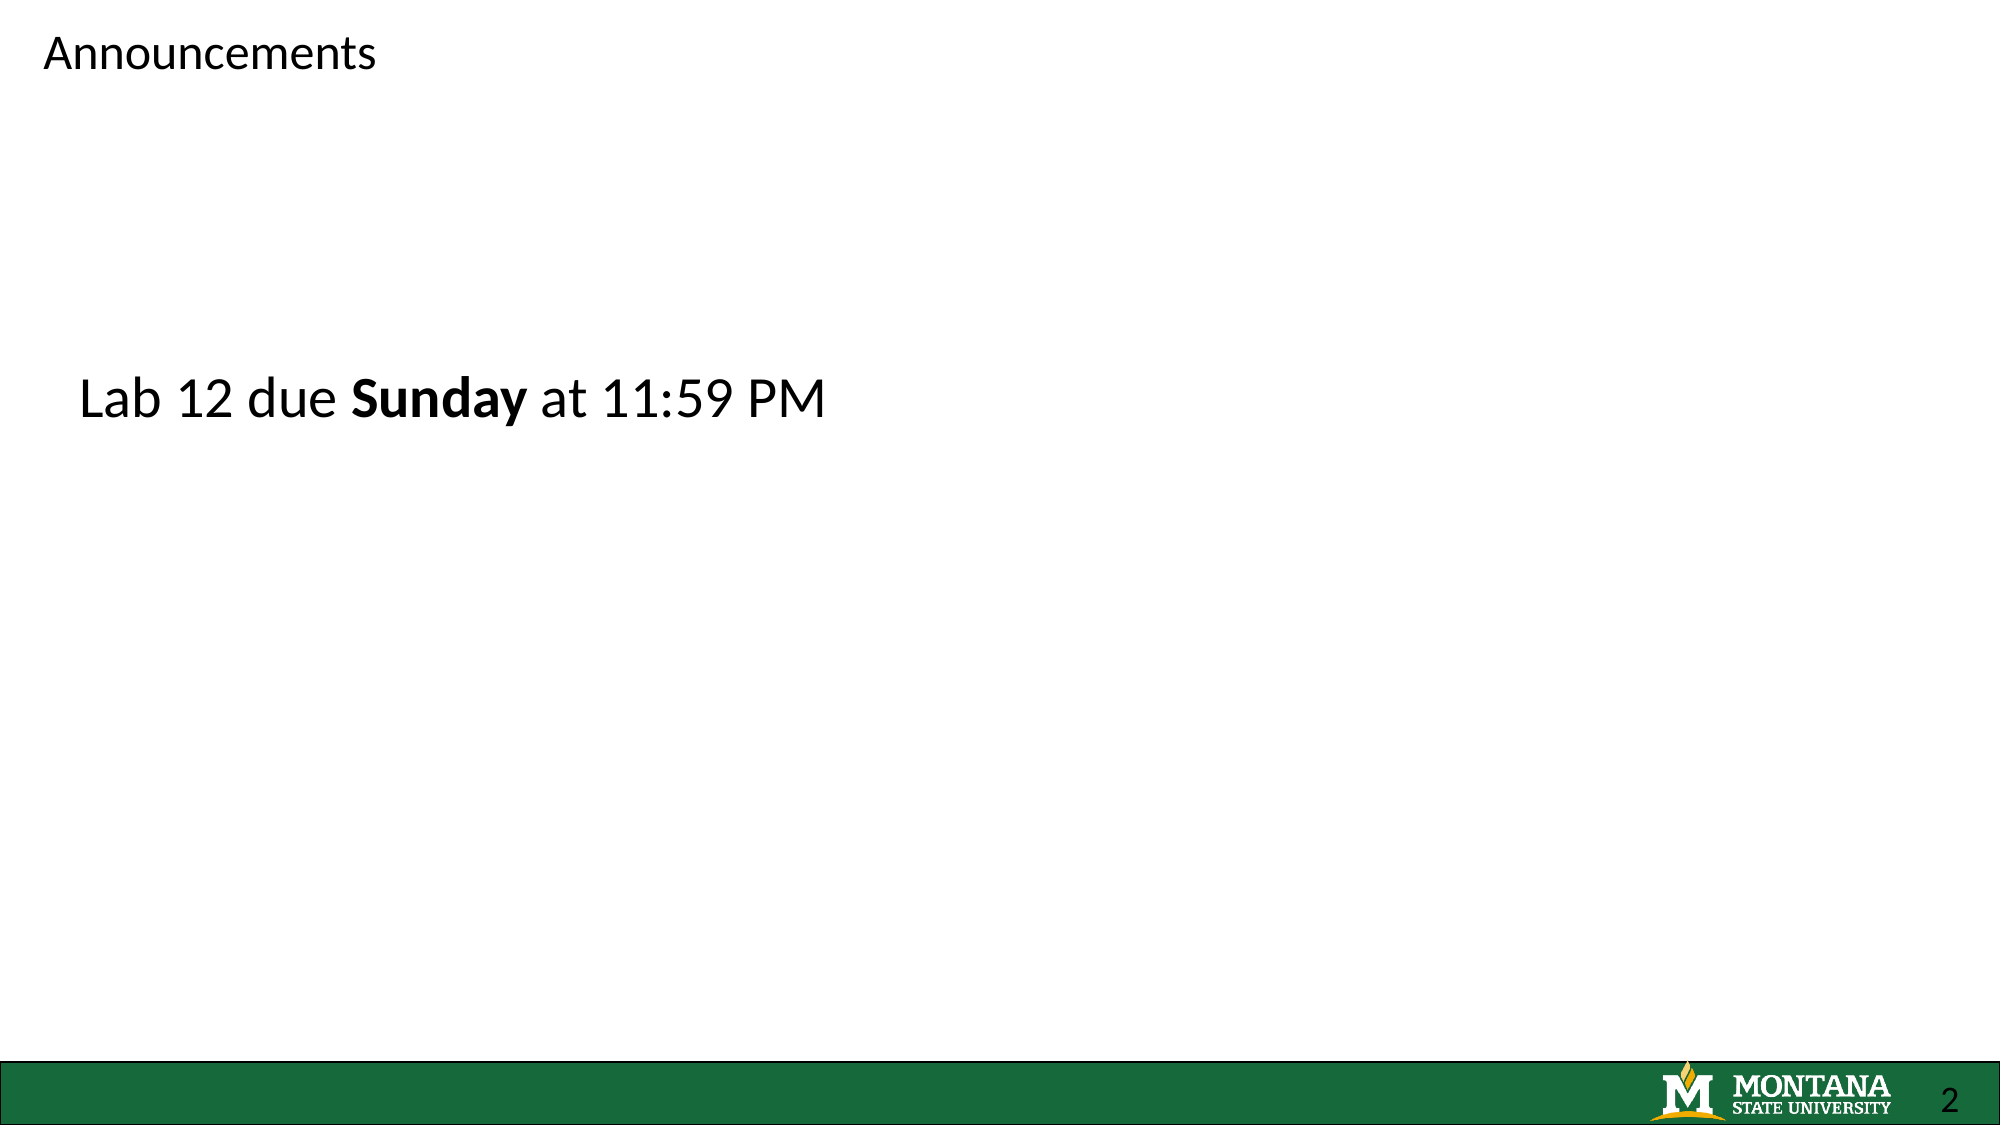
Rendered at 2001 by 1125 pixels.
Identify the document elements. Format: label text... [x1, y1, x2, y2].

text_box Lab 12 due Sunday at 11:59 PM [64, 211, 1268, 577]
picture [1649, 1060, 1891, 1122]
text_box Announcements [28, 12, 392, 88]
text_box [0, 1060, 2000, 1125]
